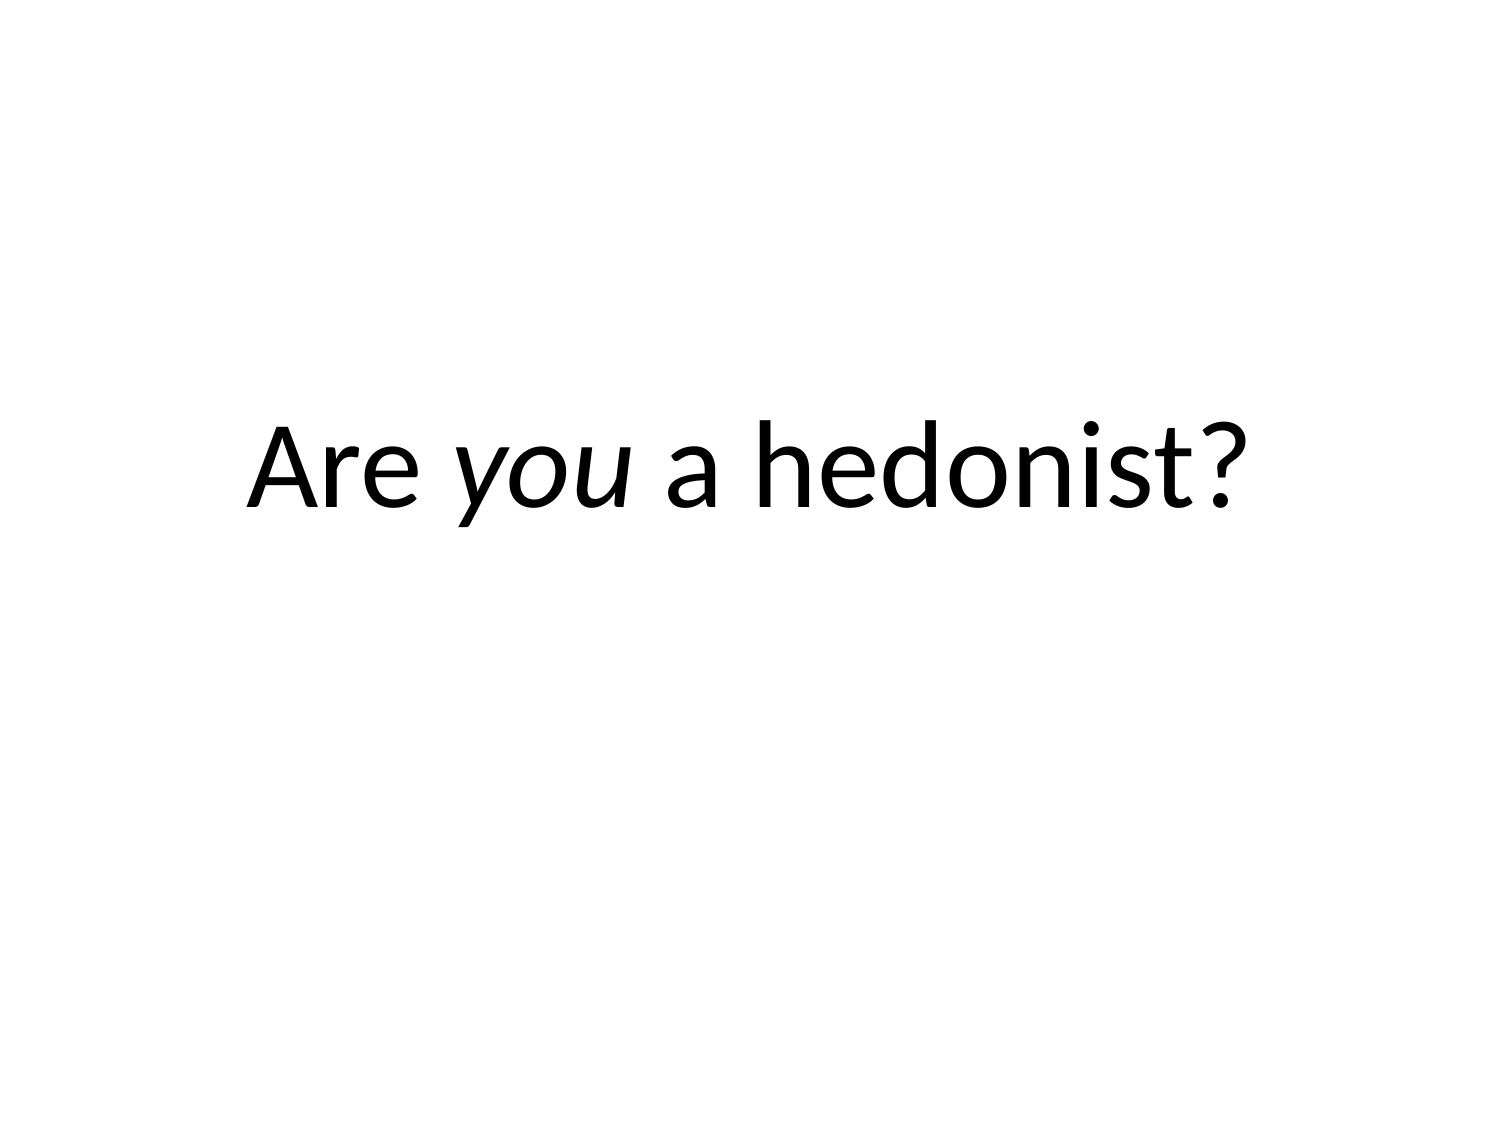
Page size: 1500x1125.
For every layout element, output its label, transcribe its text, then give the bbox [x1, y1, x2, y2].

list Are you a hedonist? [75, 375, 1425, 638]
